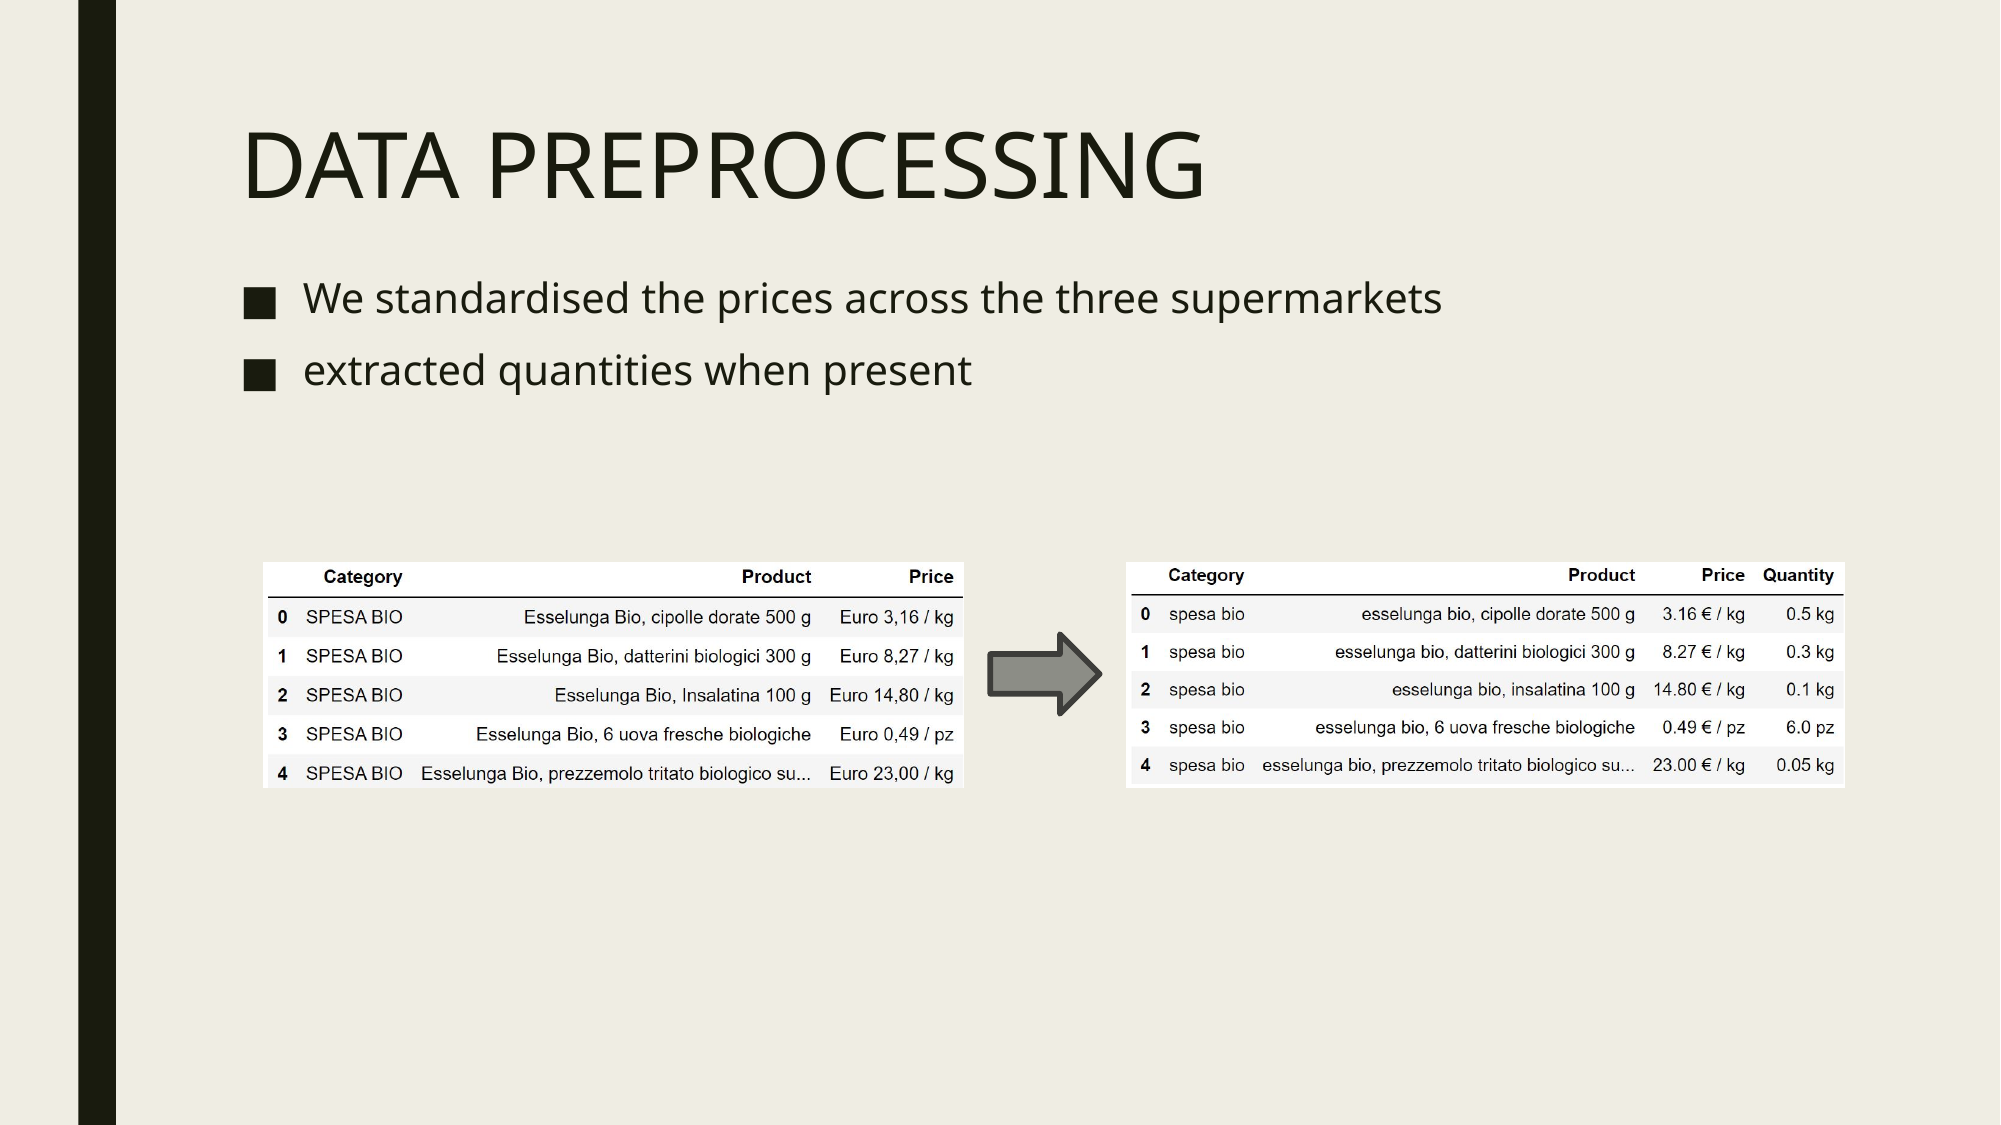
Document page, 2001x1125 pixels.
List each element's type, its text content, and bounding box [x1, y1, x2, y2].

list We standardised the prices across the three supermarkets extracted quantities when present [225, 268, 1800, 857]
title DATA PREPROCESSING [225, 112, 1800, 268]
picture [263, 562, 964, 788]
text_box [987, 631, 1103, 717]
picture [1126, 562, 1845, 788]
